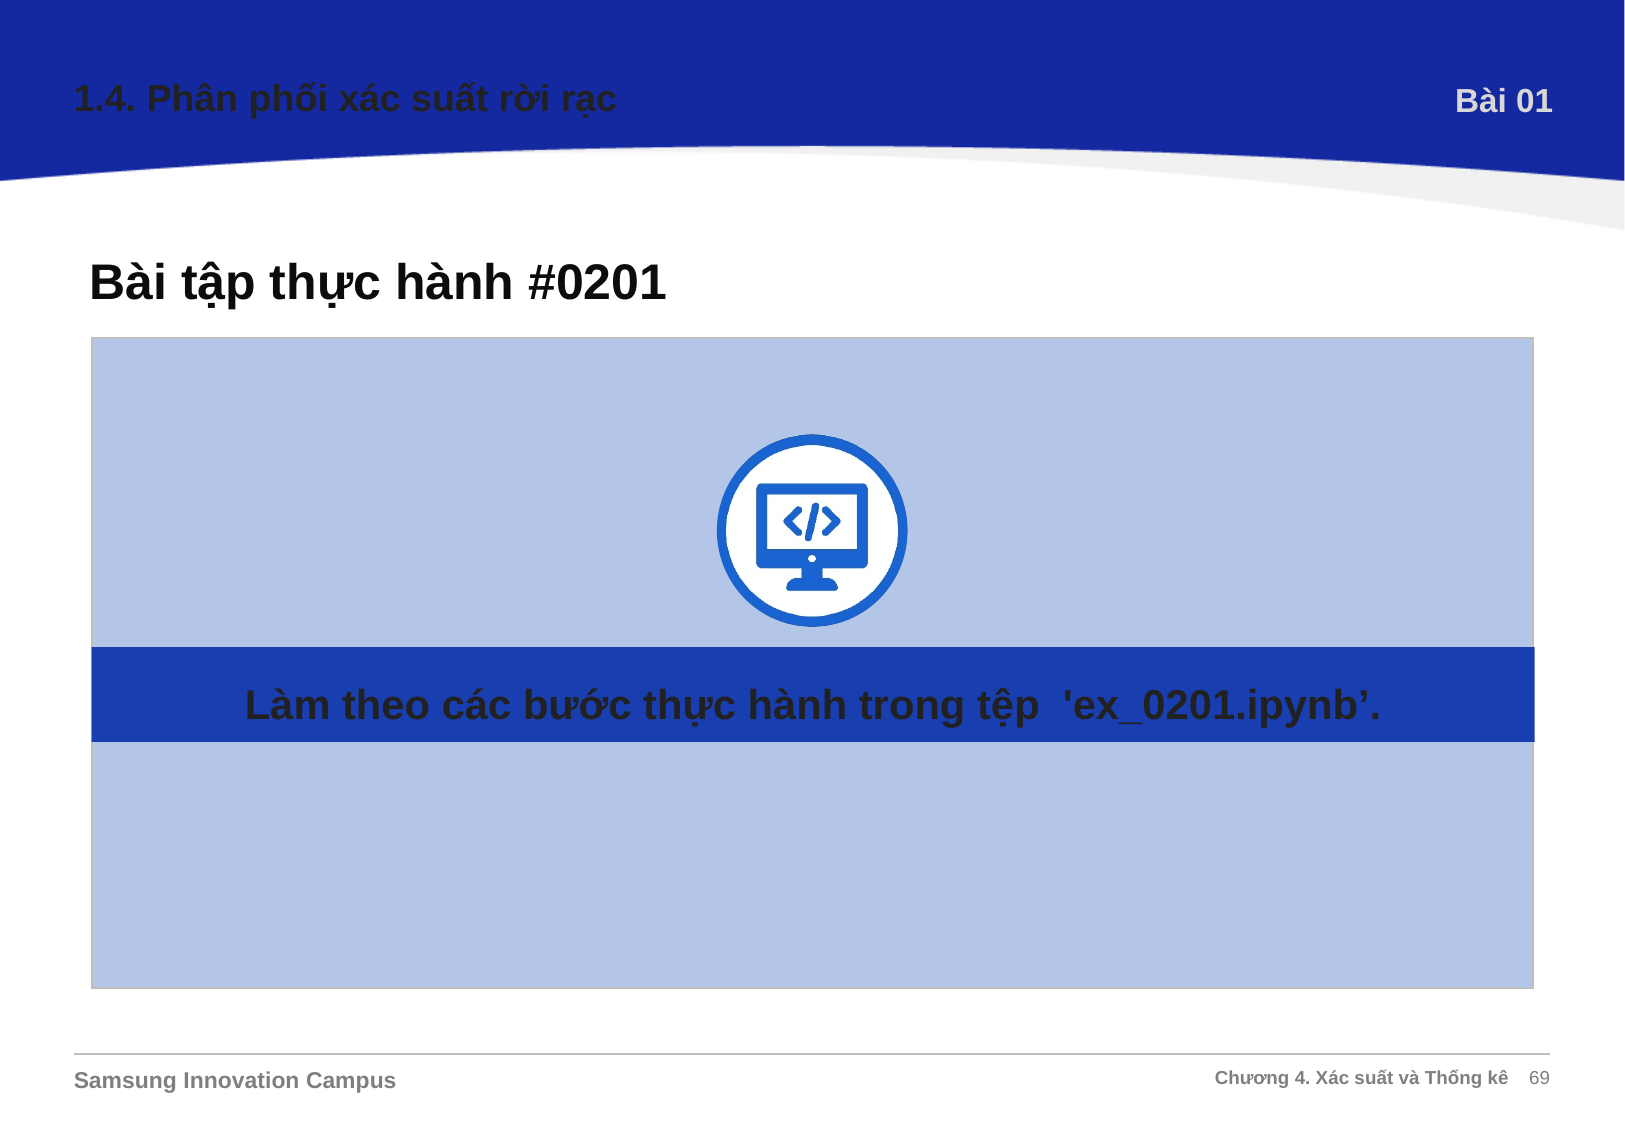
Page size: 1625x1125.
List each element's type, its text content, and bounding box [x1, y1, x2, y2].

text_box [73, 73, 1554, 120]
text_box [91, 337, 1535, 988]
picture [0, 0, 1625, 1125]
text_box Bài tập thực hành #0201 [89, 249, 1533, 310]
